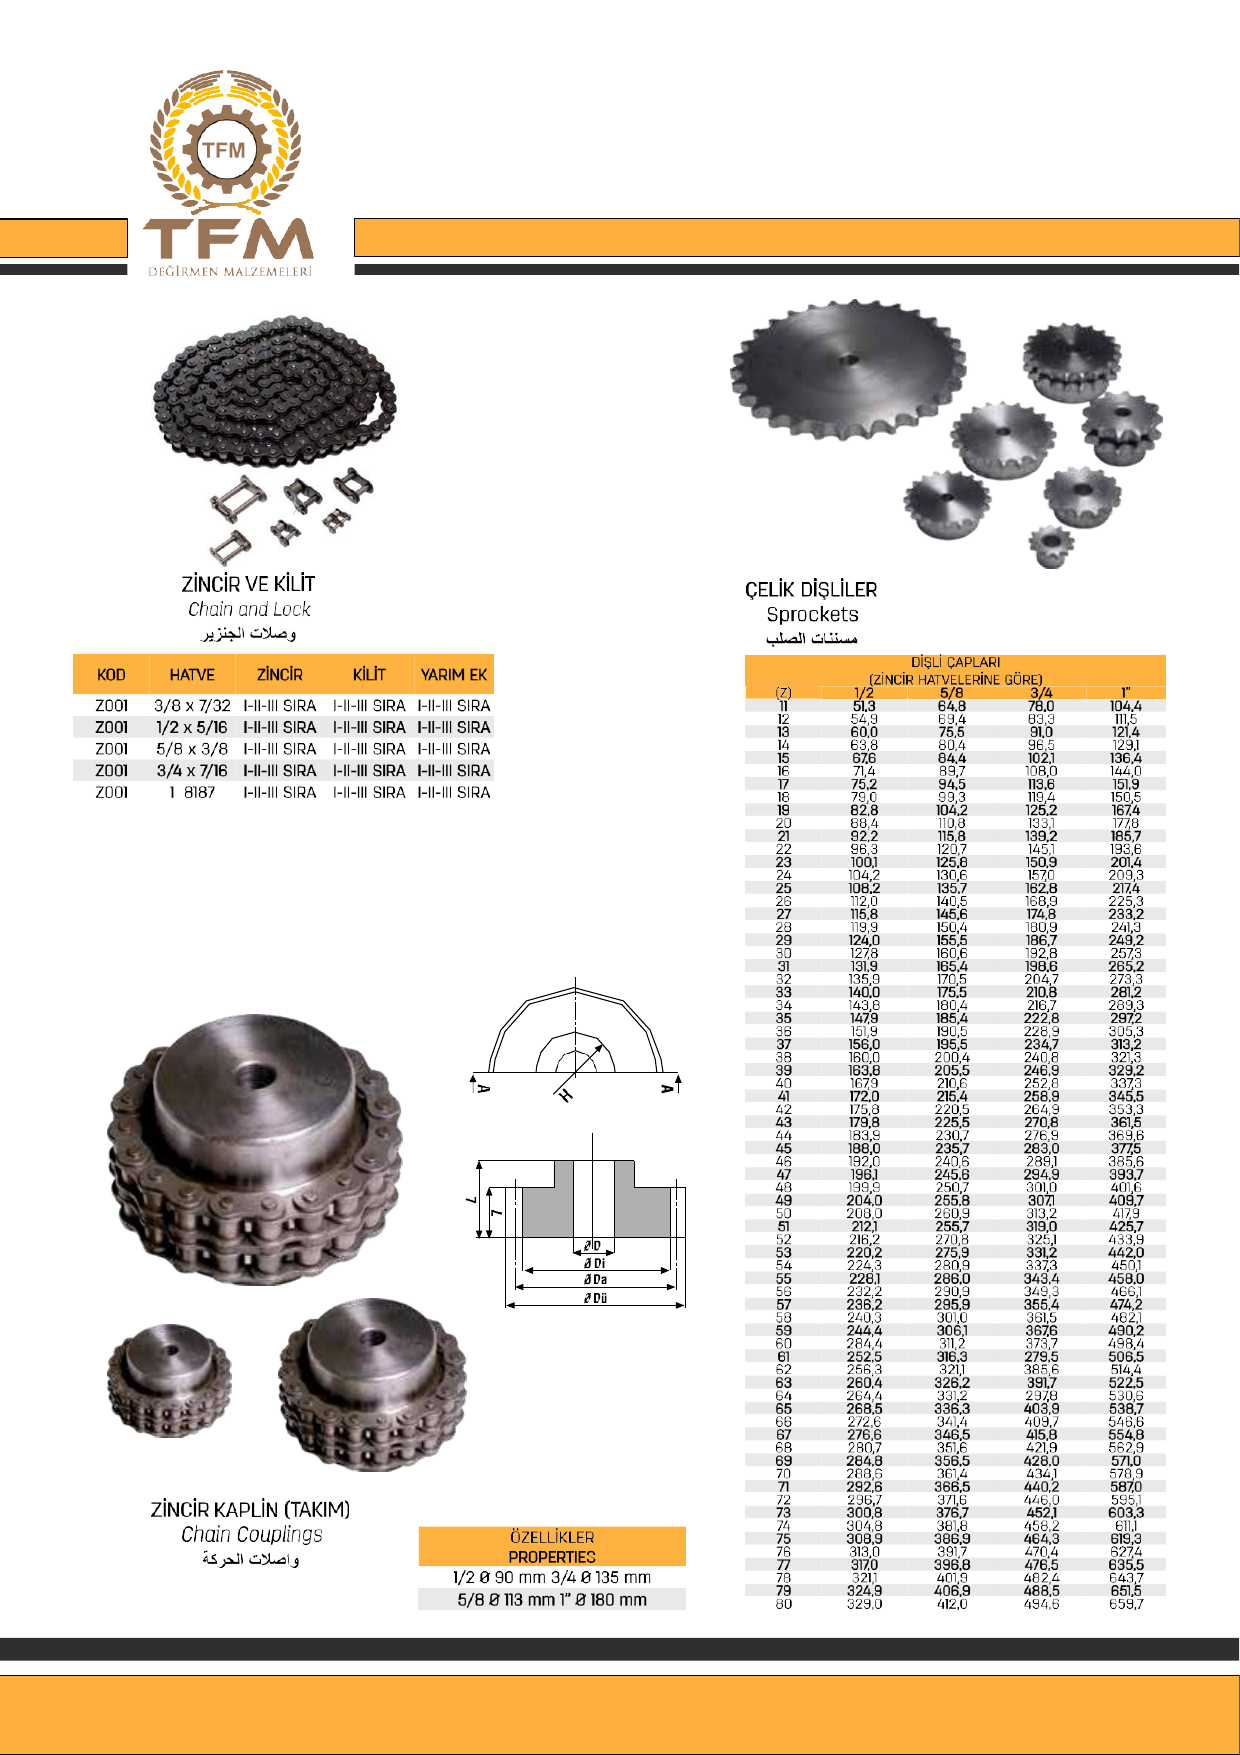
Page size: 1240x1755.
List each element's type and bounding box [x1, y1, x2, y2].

text_box [745, 653, 1166, 1611]
picture [107, 1014, 403, 1286]
picture [107, 1323, 232, 1439]
text_box [182, 1500, 349, 1568]
text_box [353, 217, 1240, 276]
text_box [142, 70, 314, 276]
picture [73, 654, 494, 798]
text_box [0, 1637, 1240, 1661]
text_box [465, 1132, 687, 1309]
picture [150, 1498, 209, 1518]
picture [278, 1298, 467, 1472]
picture [188, 600, 311, 642]
text_box [0, 218, 129, 276]
picture [730, 299, 1163, 569]
text_box [150, 310, 400, 592]
text_box [0, 1674, 1240, 1755]
text_box [418, 1526, 687, 1610]
picture [746, 578, 877, 648]
text_box [469, 976, 682, 1104]
